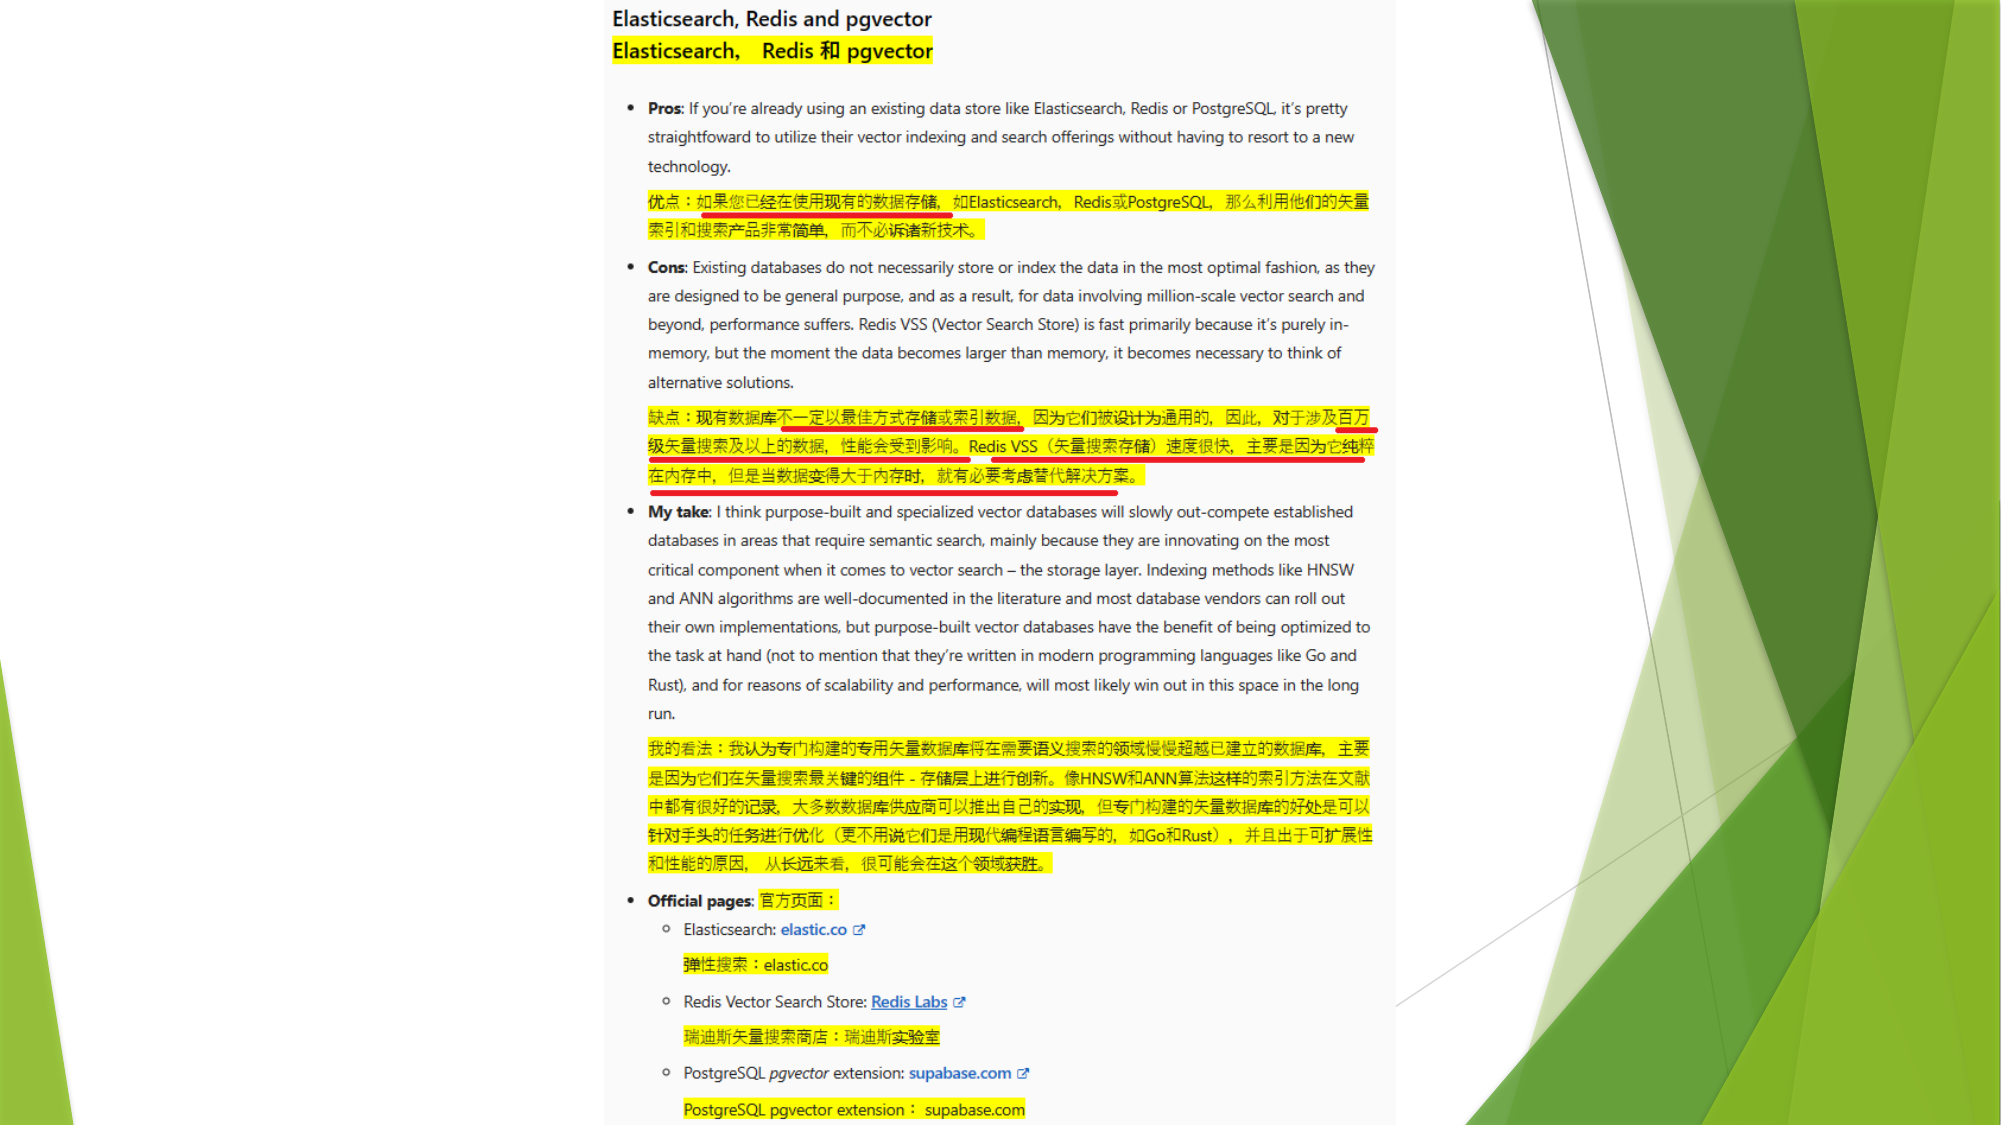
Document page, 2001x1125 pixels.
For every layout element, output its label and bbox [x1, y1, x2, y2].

picture [604, 0, 1396, 1125]
